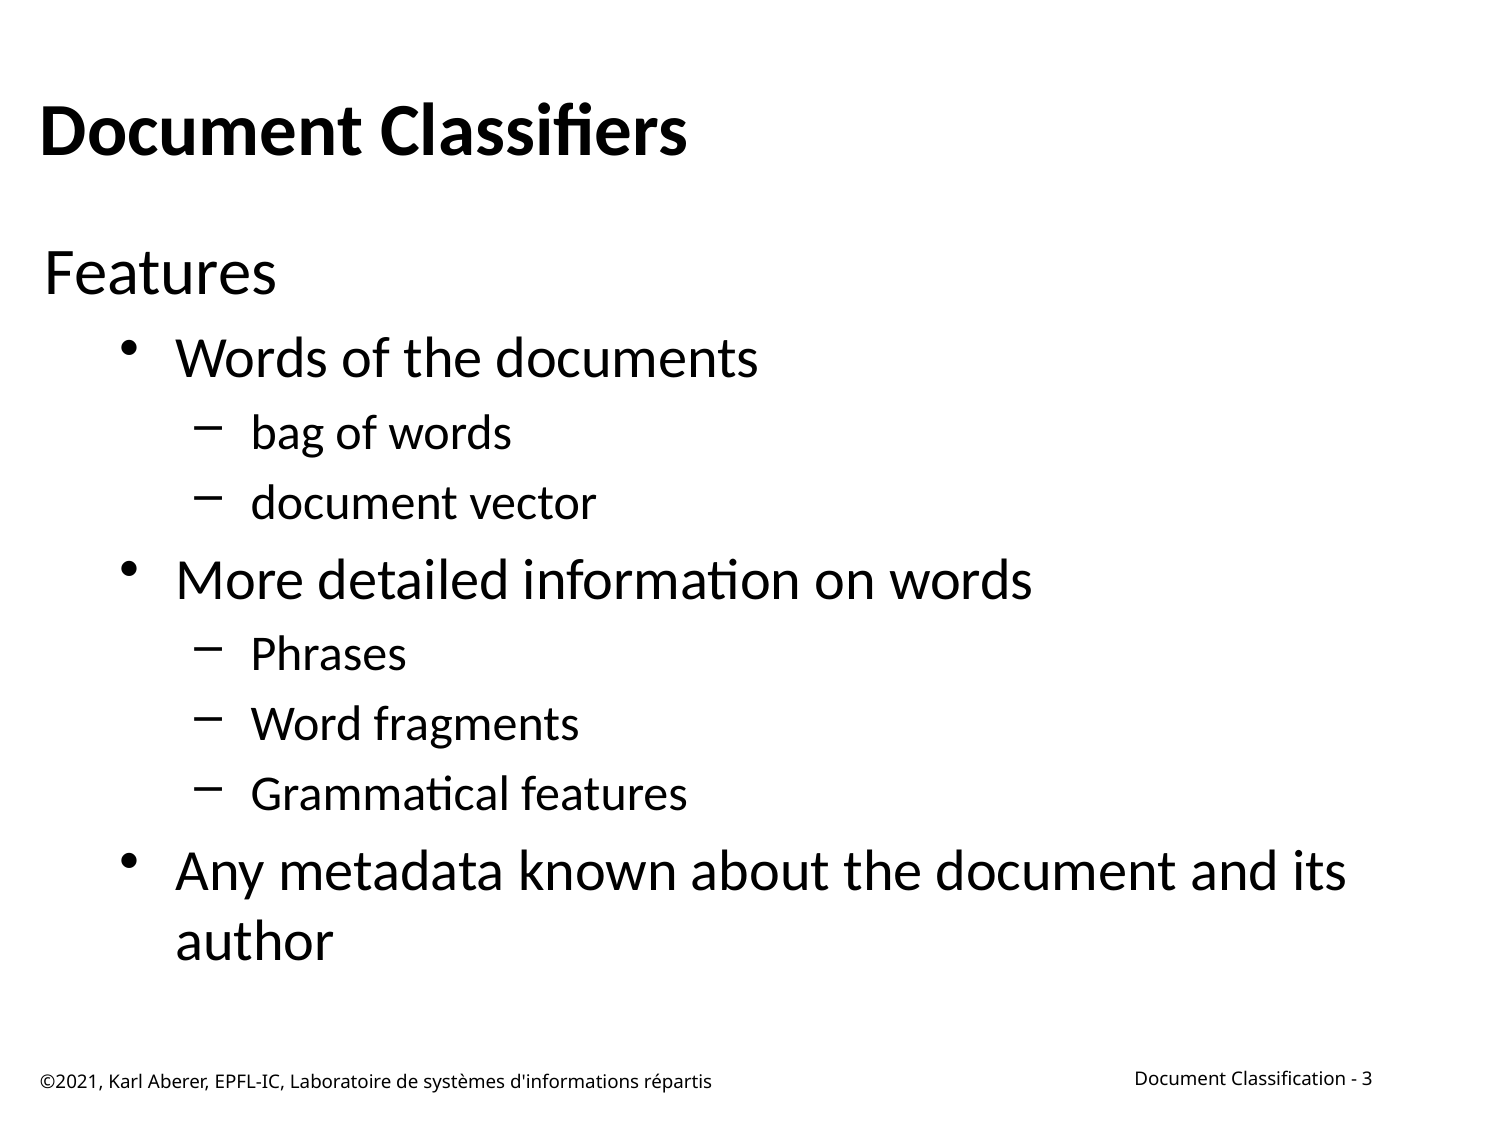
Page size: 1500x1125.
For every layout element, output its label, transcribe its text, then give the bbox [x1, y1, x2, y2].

title Document Classifiers [24, 49, 1388, 201]
list Features Words of the documents bag of words document vector More detailed information on words Phrases Word fragments Grammatical features Any metadata known about the document and its author [29, 219, 1393, 1046]
footer ©2021, Karl Aberer, EPFL-IC, Laboratoire de systèmes d'informations répartis [24, 1062, 988, 1101]
